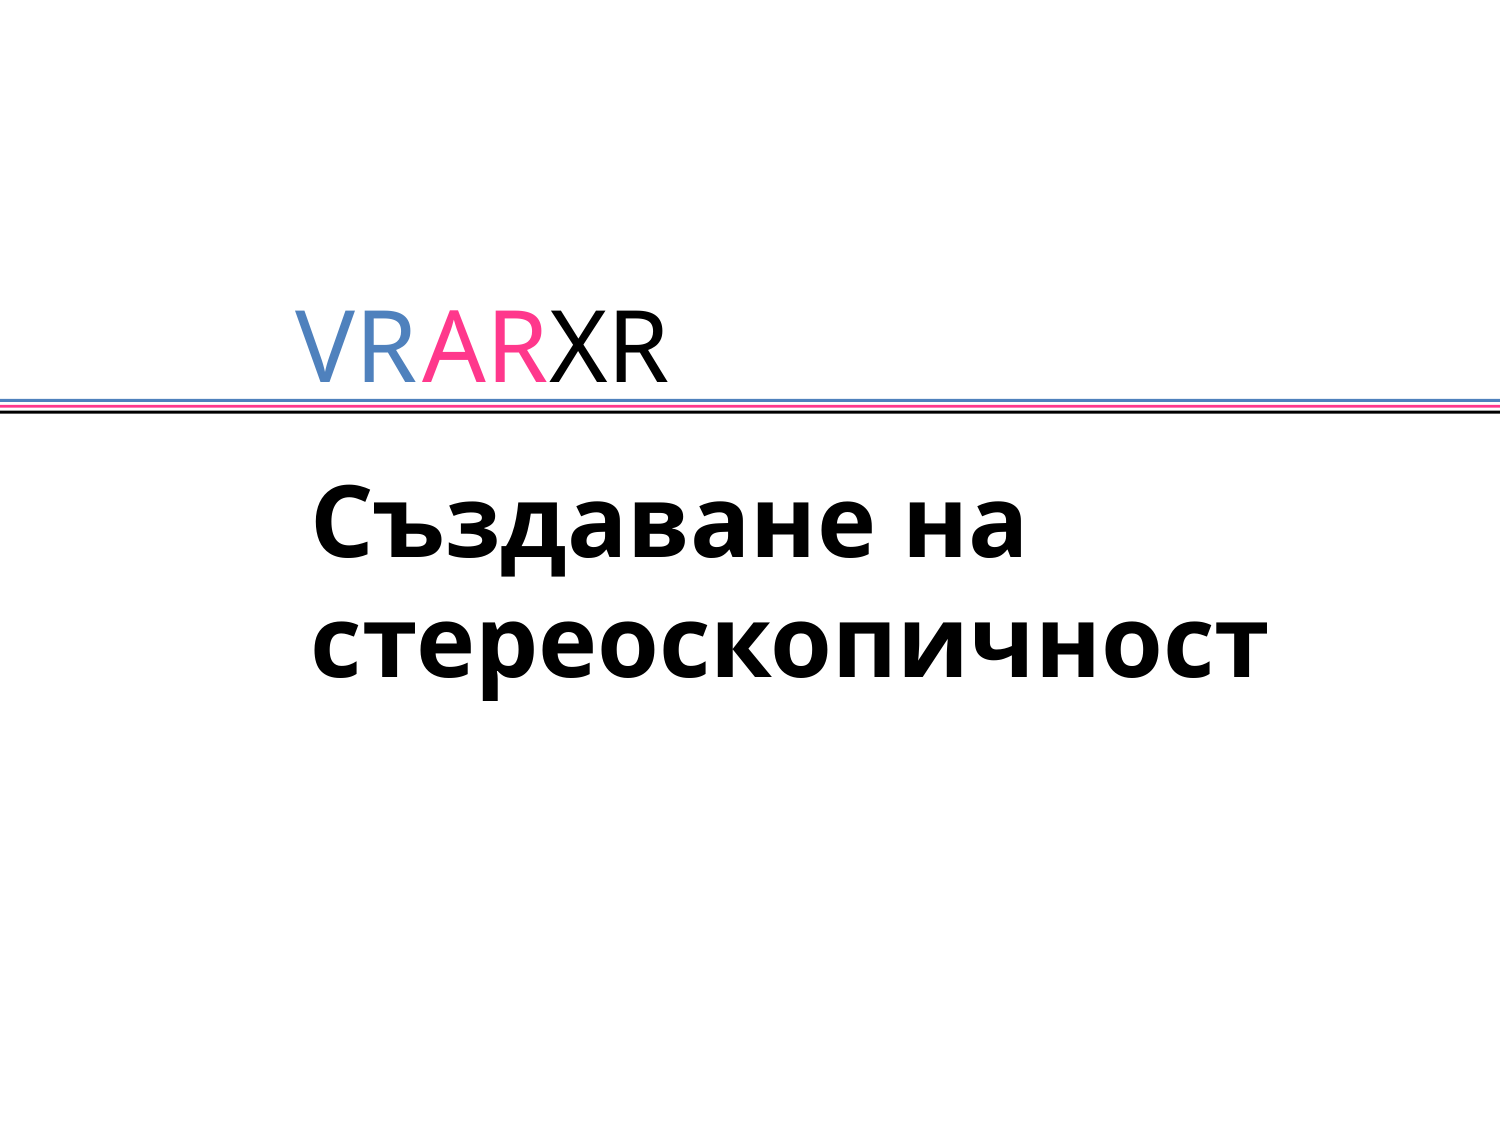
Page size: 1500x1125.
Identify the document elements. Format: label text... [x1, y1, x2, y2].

list Създаване на стереоскопичност [295, 450, 1450, 563]
